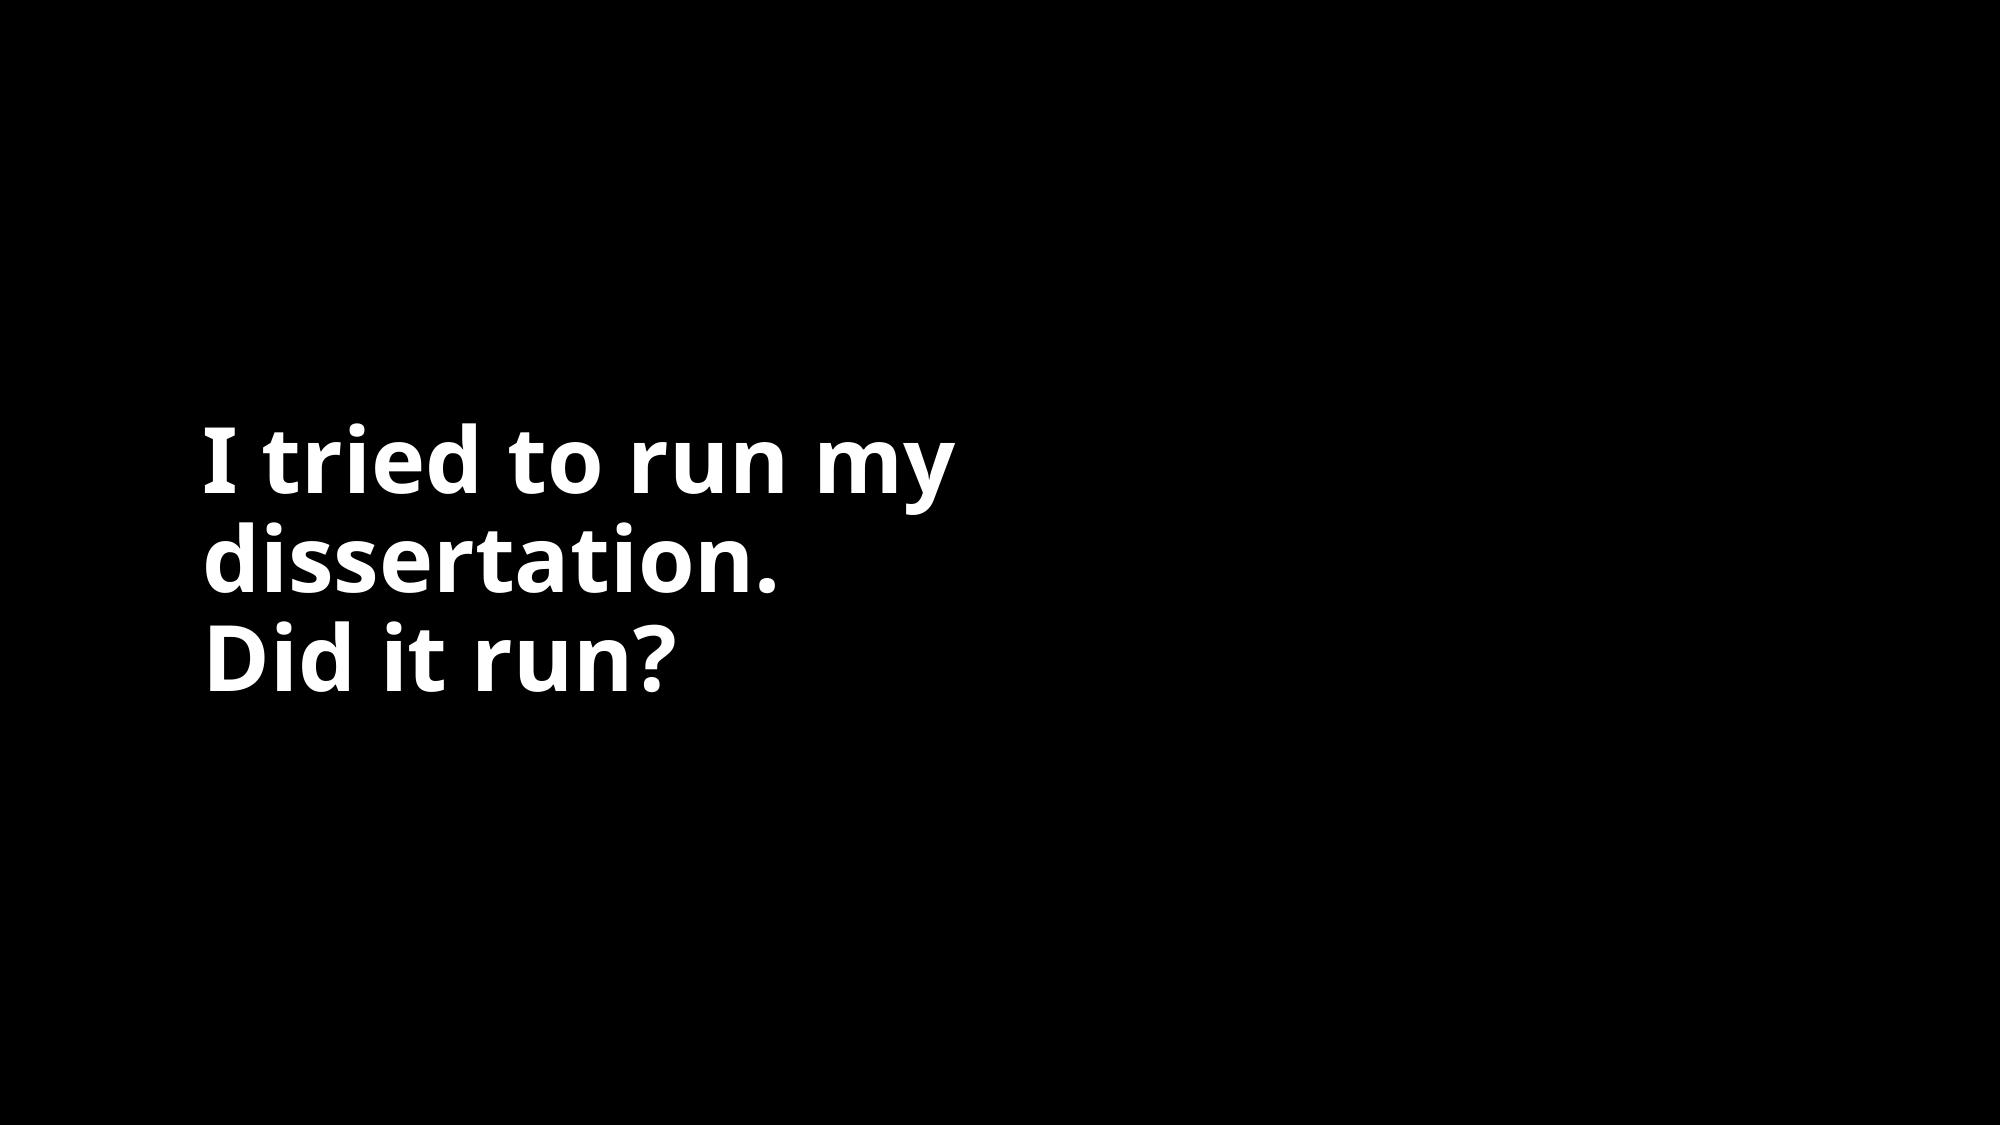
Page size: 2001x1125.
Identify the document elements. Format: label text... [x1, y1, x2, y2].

title I tried to run my dissertation. Did it run? [187, 453, 1542, 672]
